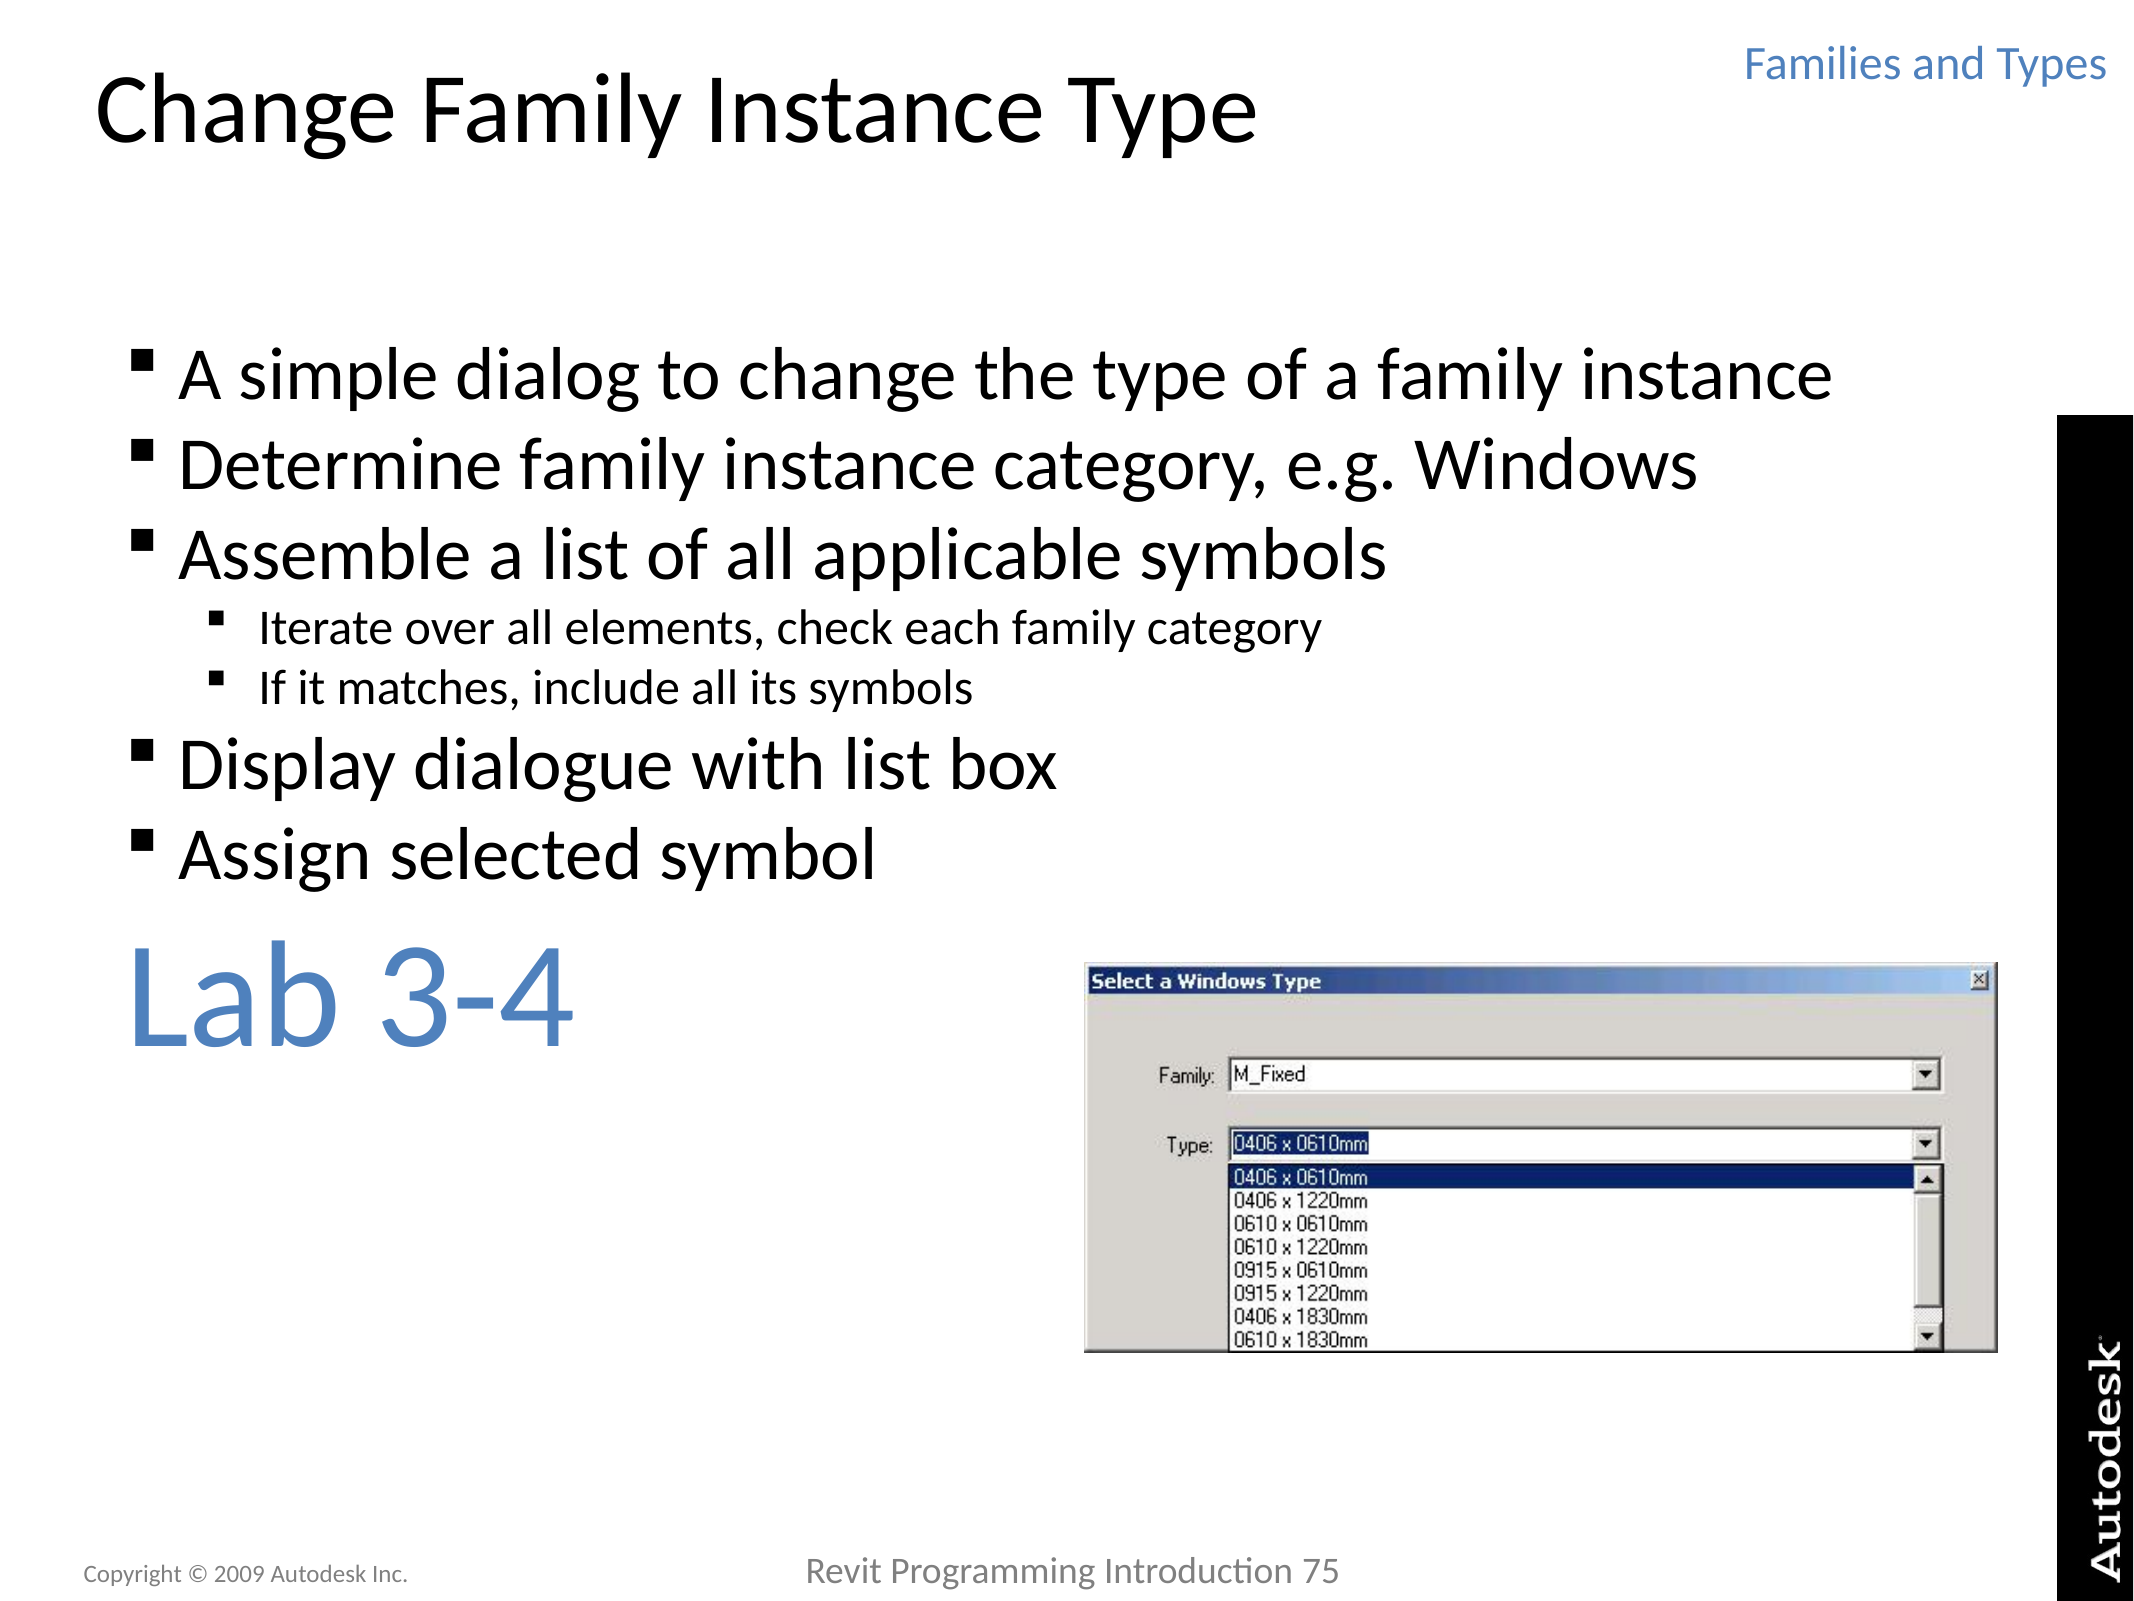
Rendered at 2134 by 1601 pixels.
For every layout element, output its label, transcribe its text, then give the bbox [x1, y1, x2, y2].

picture [1084, 962, 1998, 1353]
picture [2057, 415, 2134, 1601]
list A simple dialog to change the type of a family instance Determine family instance category, e.g. Windows Assemble a list of all applicable symbols Iterate over all elements, check each family category If it matches, include all its symbols Display dialogue with list box Assign selected symbol Lab 3-4 [77, 313, 1918, 1324]
text_box Families and Types [1637, 31, 2108, 90]
title Change Family Instance Type [74, 31, 1924, 299]
